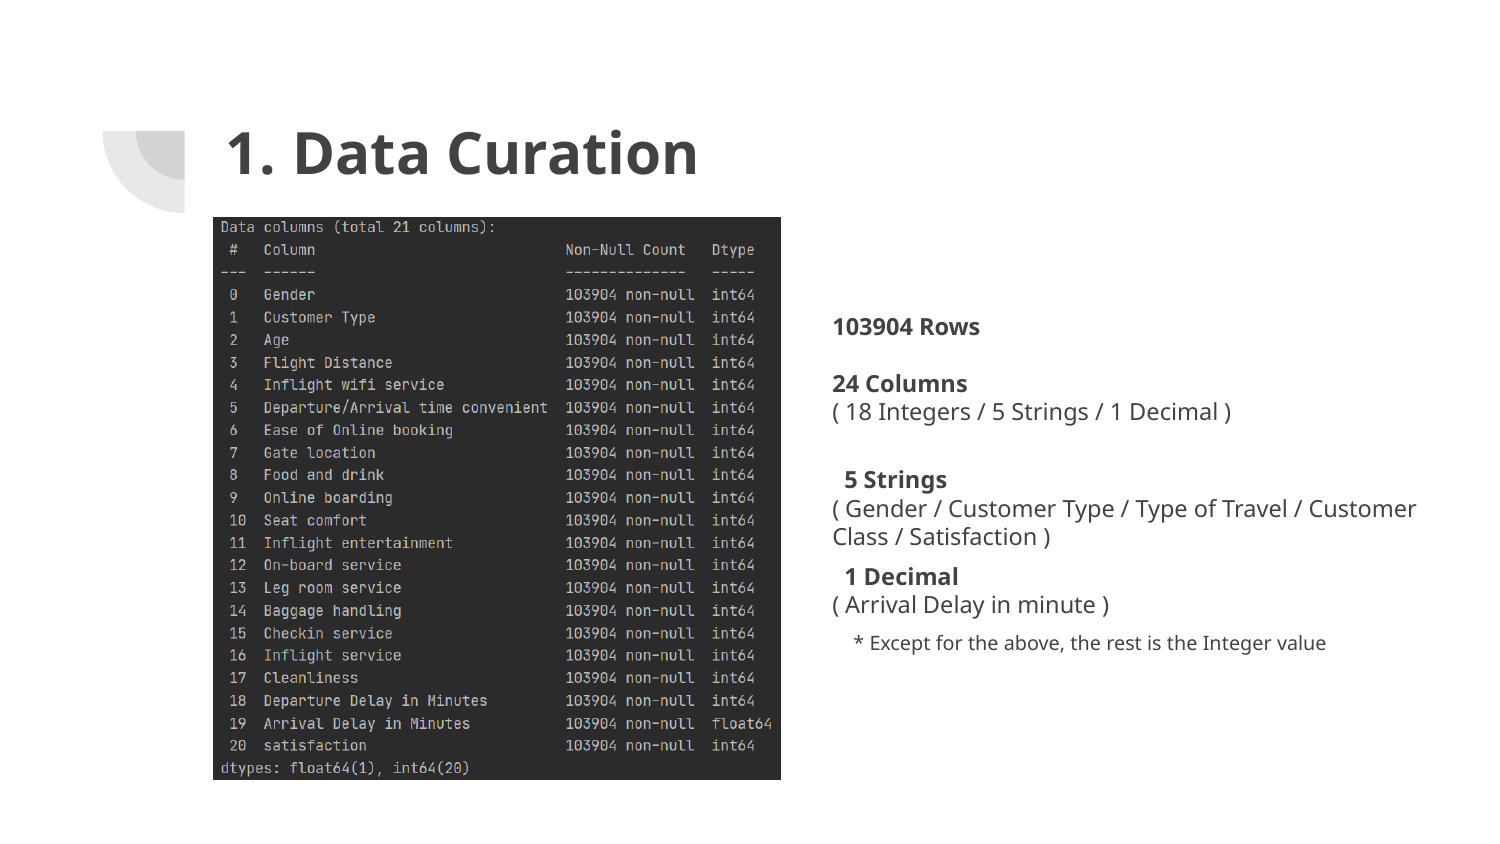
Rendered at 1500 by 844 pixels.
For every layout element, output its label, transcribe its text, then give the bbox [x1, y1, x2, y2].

picture [213, 217, 782, 781]
title Data Curation [202, 101, 818, 265]
list 103904 Rows 24 Columns ( 18 Integers / 5 Strings / 1 Decimal ) 5 Strings ( Gender / Customer Type / Type of Travel / Customer Class / Satisfaction ) 1 Decimal ( Arrival Delay in minute ) * Except for the above, the rest is the Integer value [817, 297, 1473, 676]
